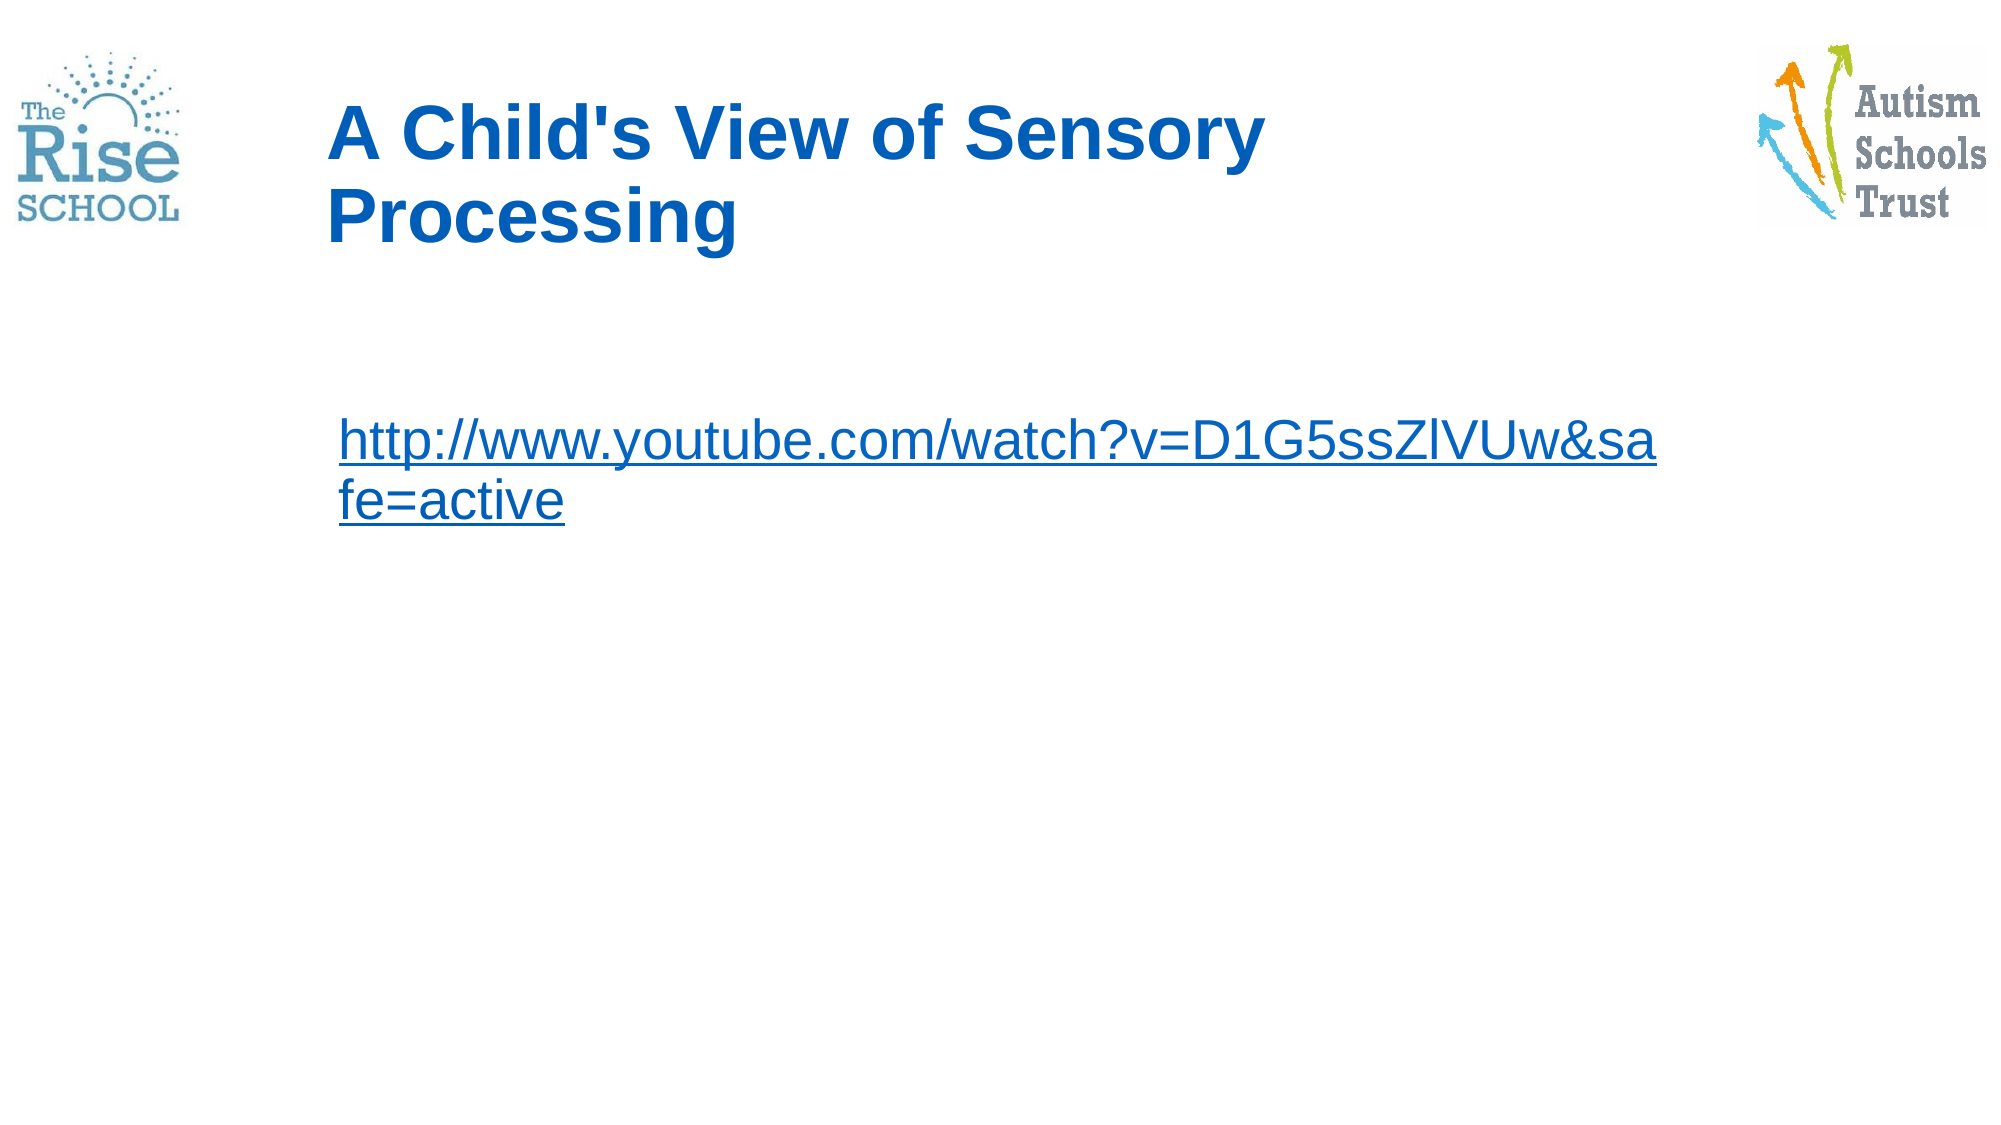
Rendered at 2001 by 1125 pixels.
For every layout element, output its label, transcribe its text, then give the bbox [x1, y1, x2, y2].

text_box A Child's View of Sensory Processing [324, 92, 1272, 259]
text_box http://www.youtube.com/watch?v=D1G5ssZlVUw&sa fe=active [336, 410, 1659, 532]
picture [1757, 44, 1987, 230]
picture [0, 45, 195, 229]
